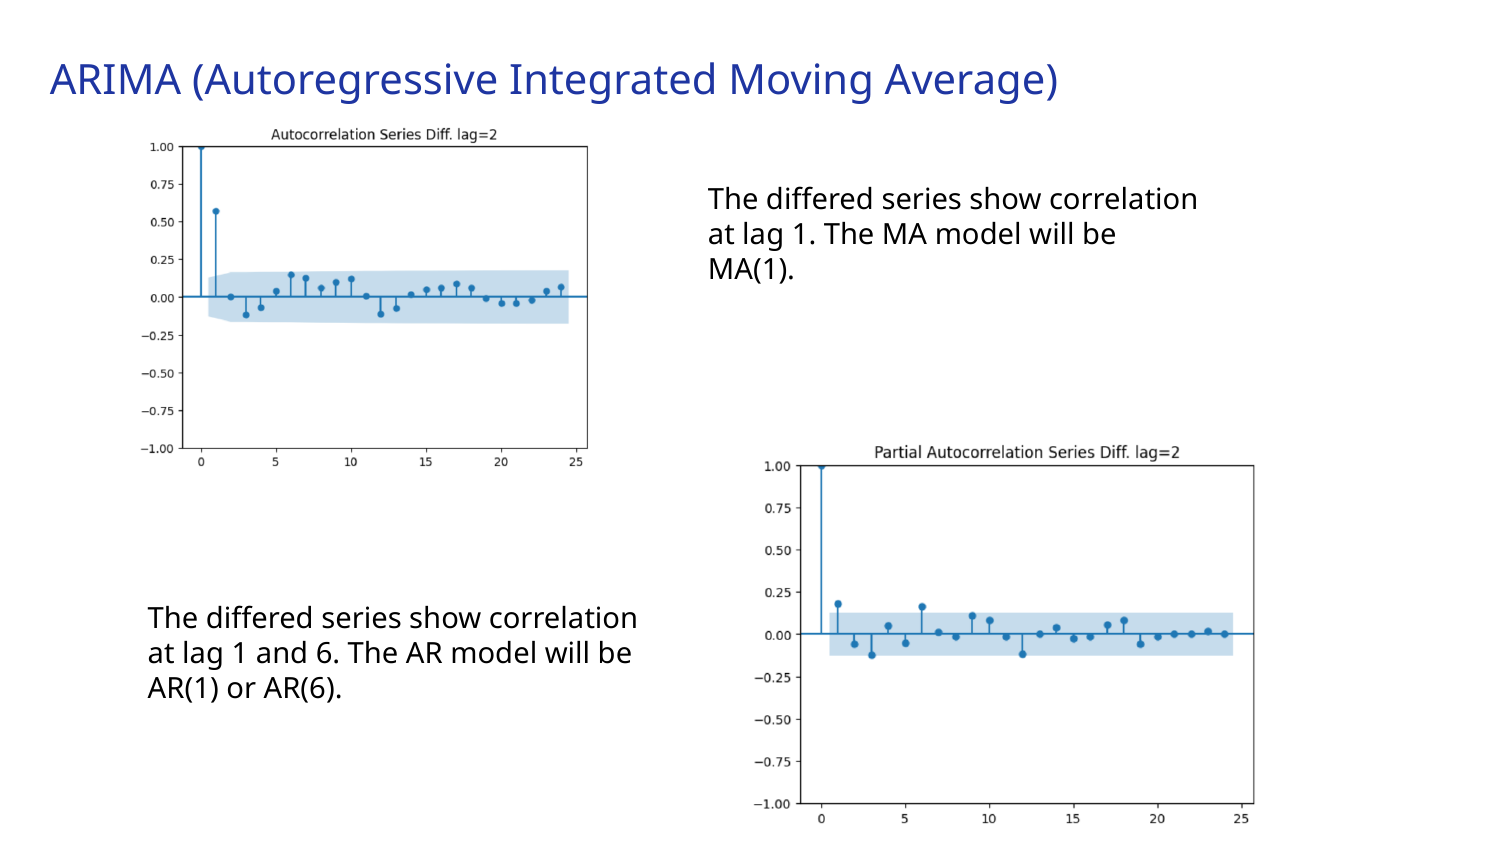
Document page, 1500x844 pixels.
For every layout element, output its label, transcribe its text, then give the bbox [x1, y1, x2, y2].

picture [749, 432, 1275, 838]
text_box The differed series show correlation at lag 1. The MA model will be MA(1). [693, 172, 1218, 293]
title ARIMA (Autoregressive Integrated Moving Average) [34, 40, 1431, 115]
picture [132, 116, 622, 484]
text_box The differed series show correlation at lag 1 and 6. The AR model will be AR(1) or AR(6). [132, 591, 658, 712]
